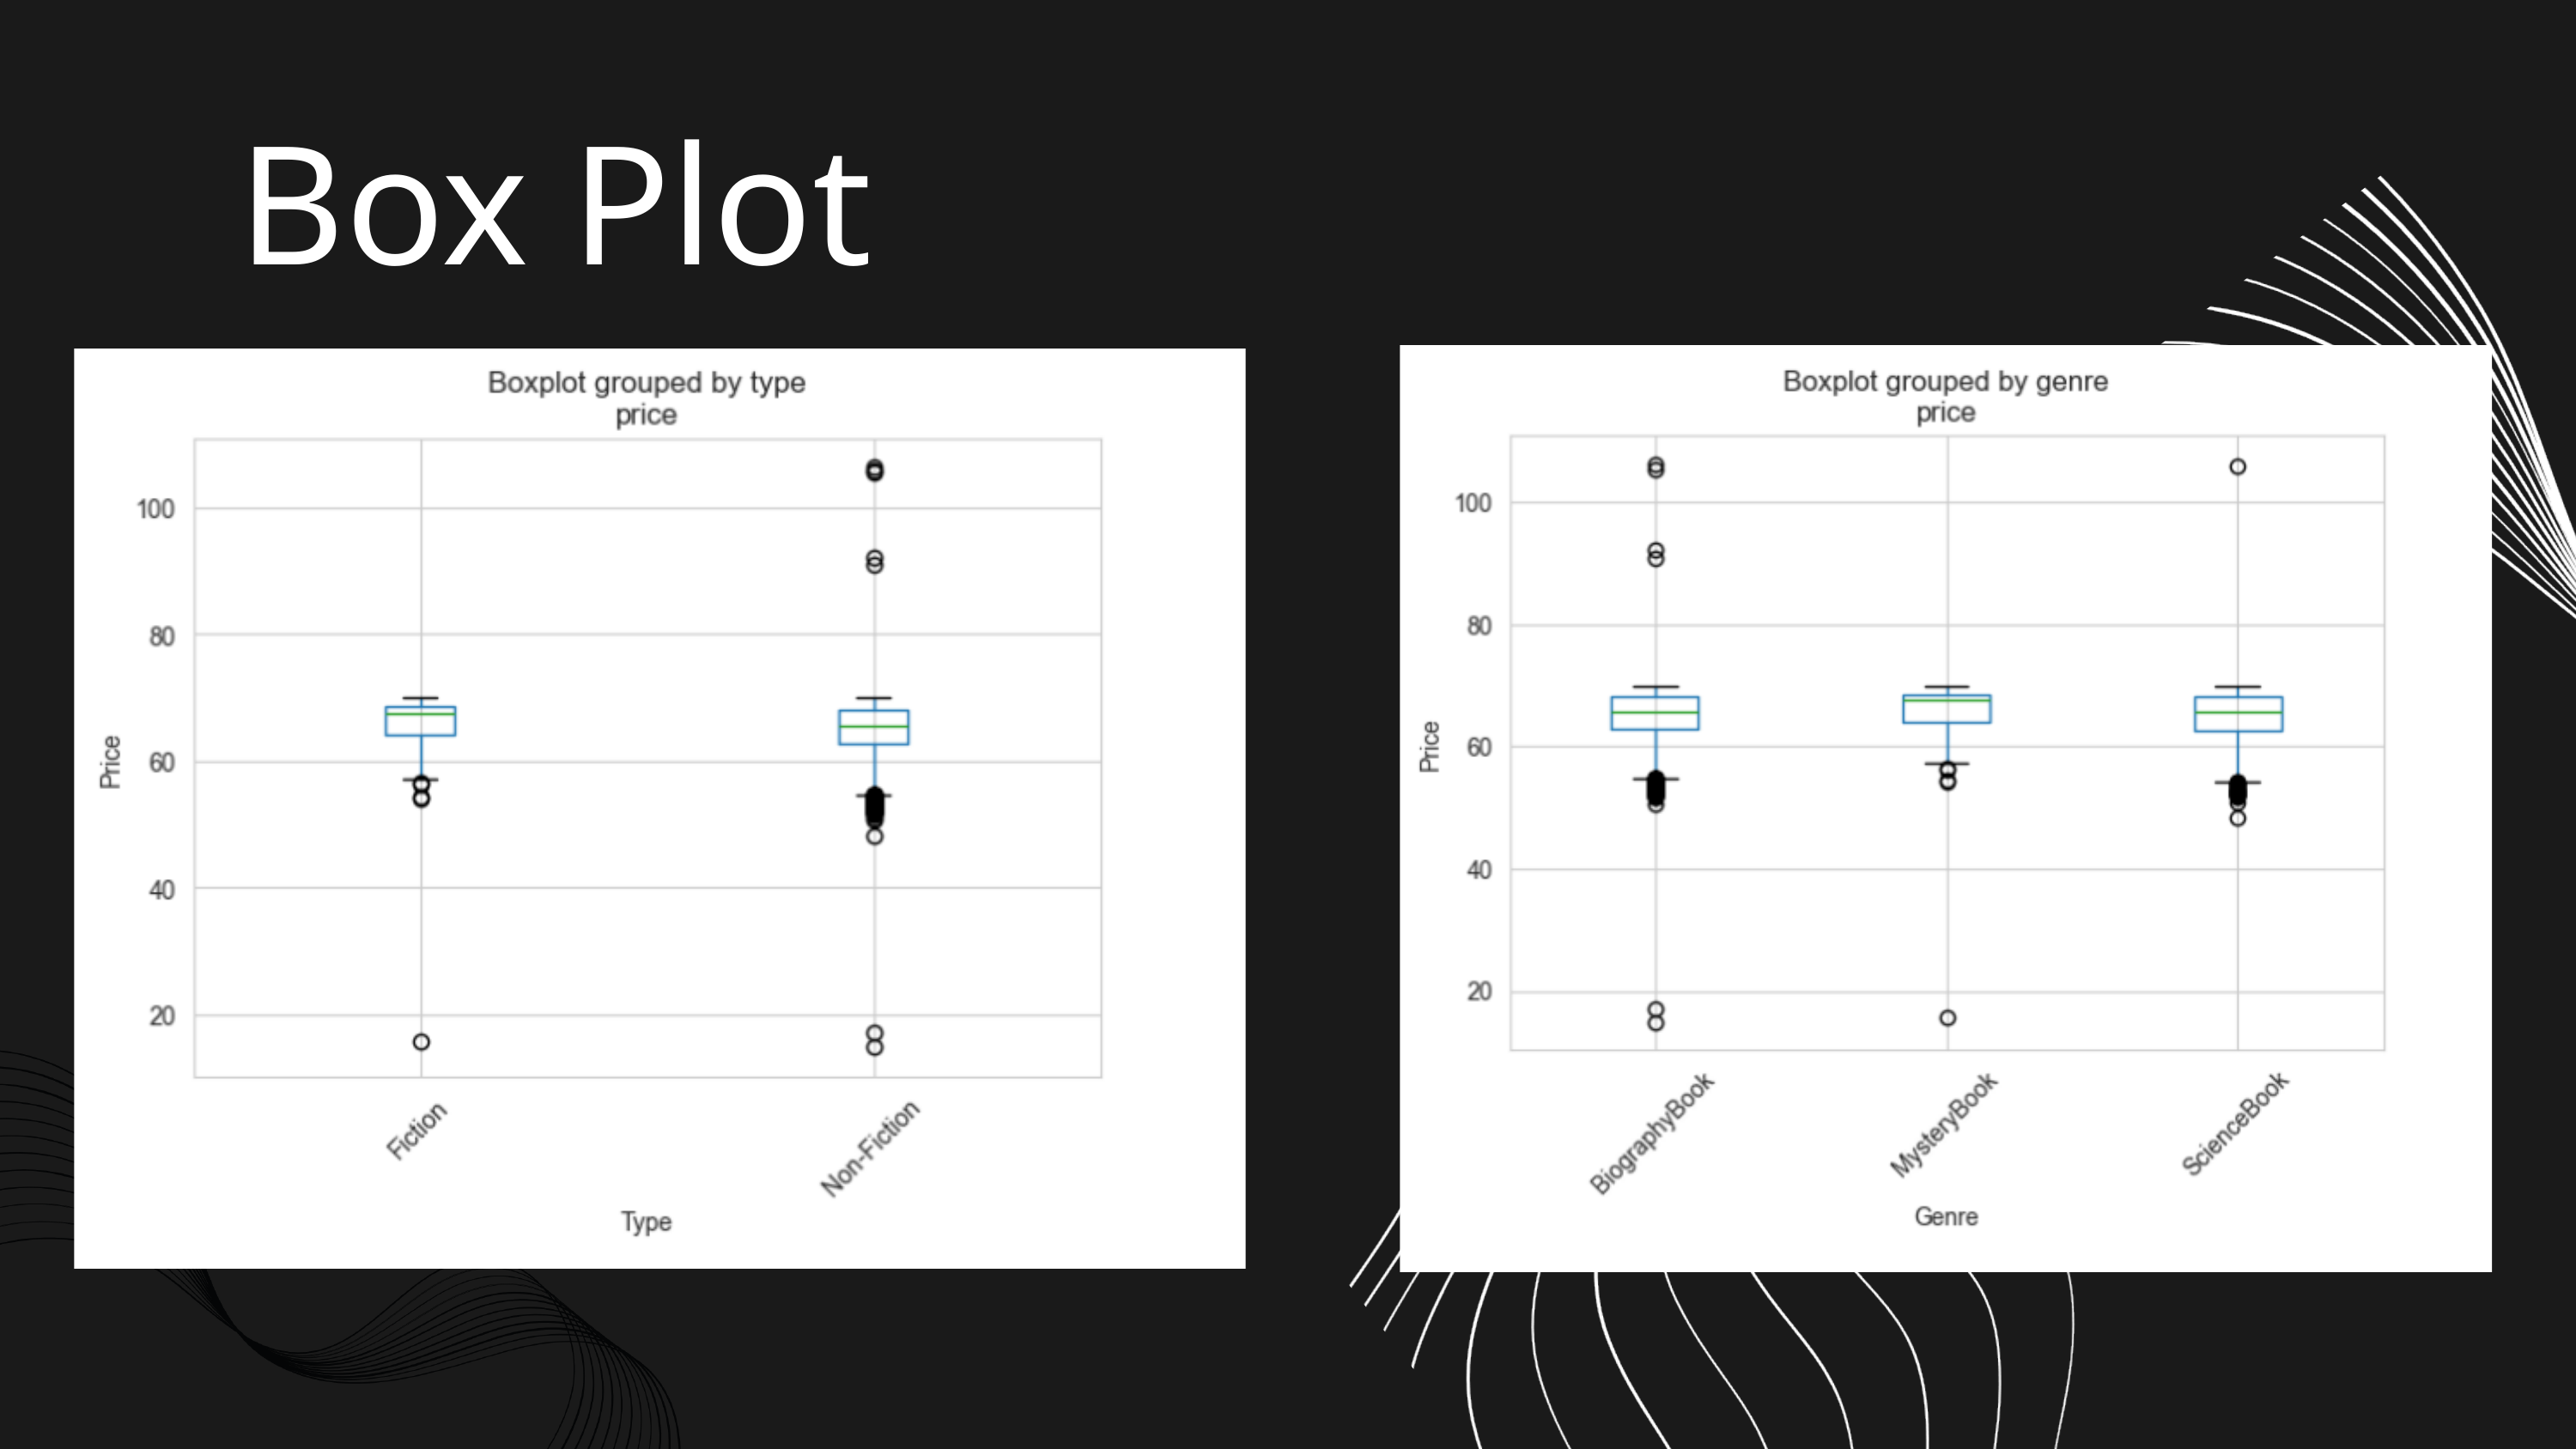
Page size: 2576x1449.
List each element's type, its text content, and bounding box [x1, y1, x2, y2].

text_box [1400, 345, 2493, 1272]
text_box [1246, 26, 2576, 1449]
text_box Box Plot [144, 67, 967, 299]
text_box [0, 1034, 682, 1449]
text_box [74, 349, 1246, 1269]
